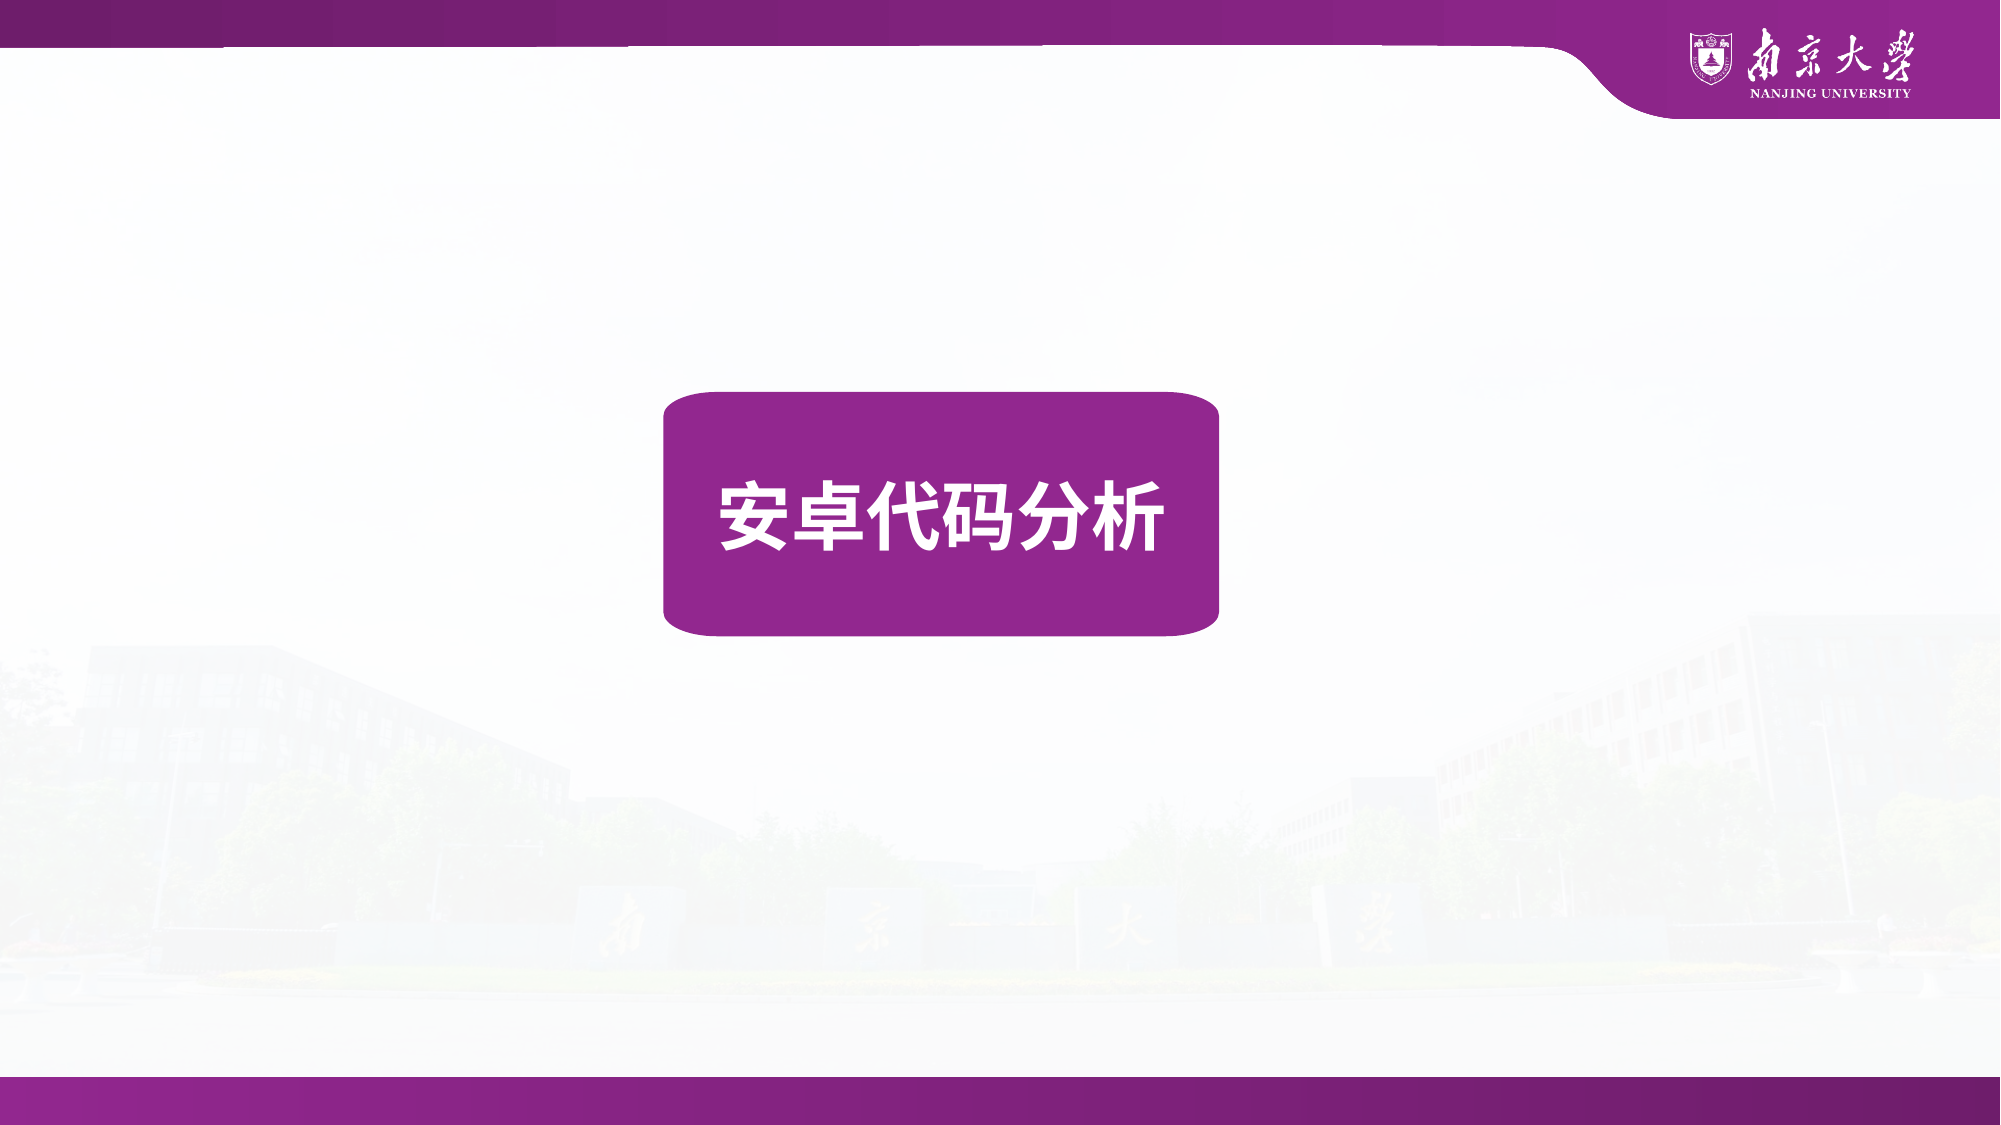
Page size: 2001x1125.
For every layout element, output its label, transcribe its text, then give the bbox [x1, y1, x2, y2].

picture [1690, 28, 1914, 101]
text_box 安卓代码分析 [662, 390, 1221, 638]
